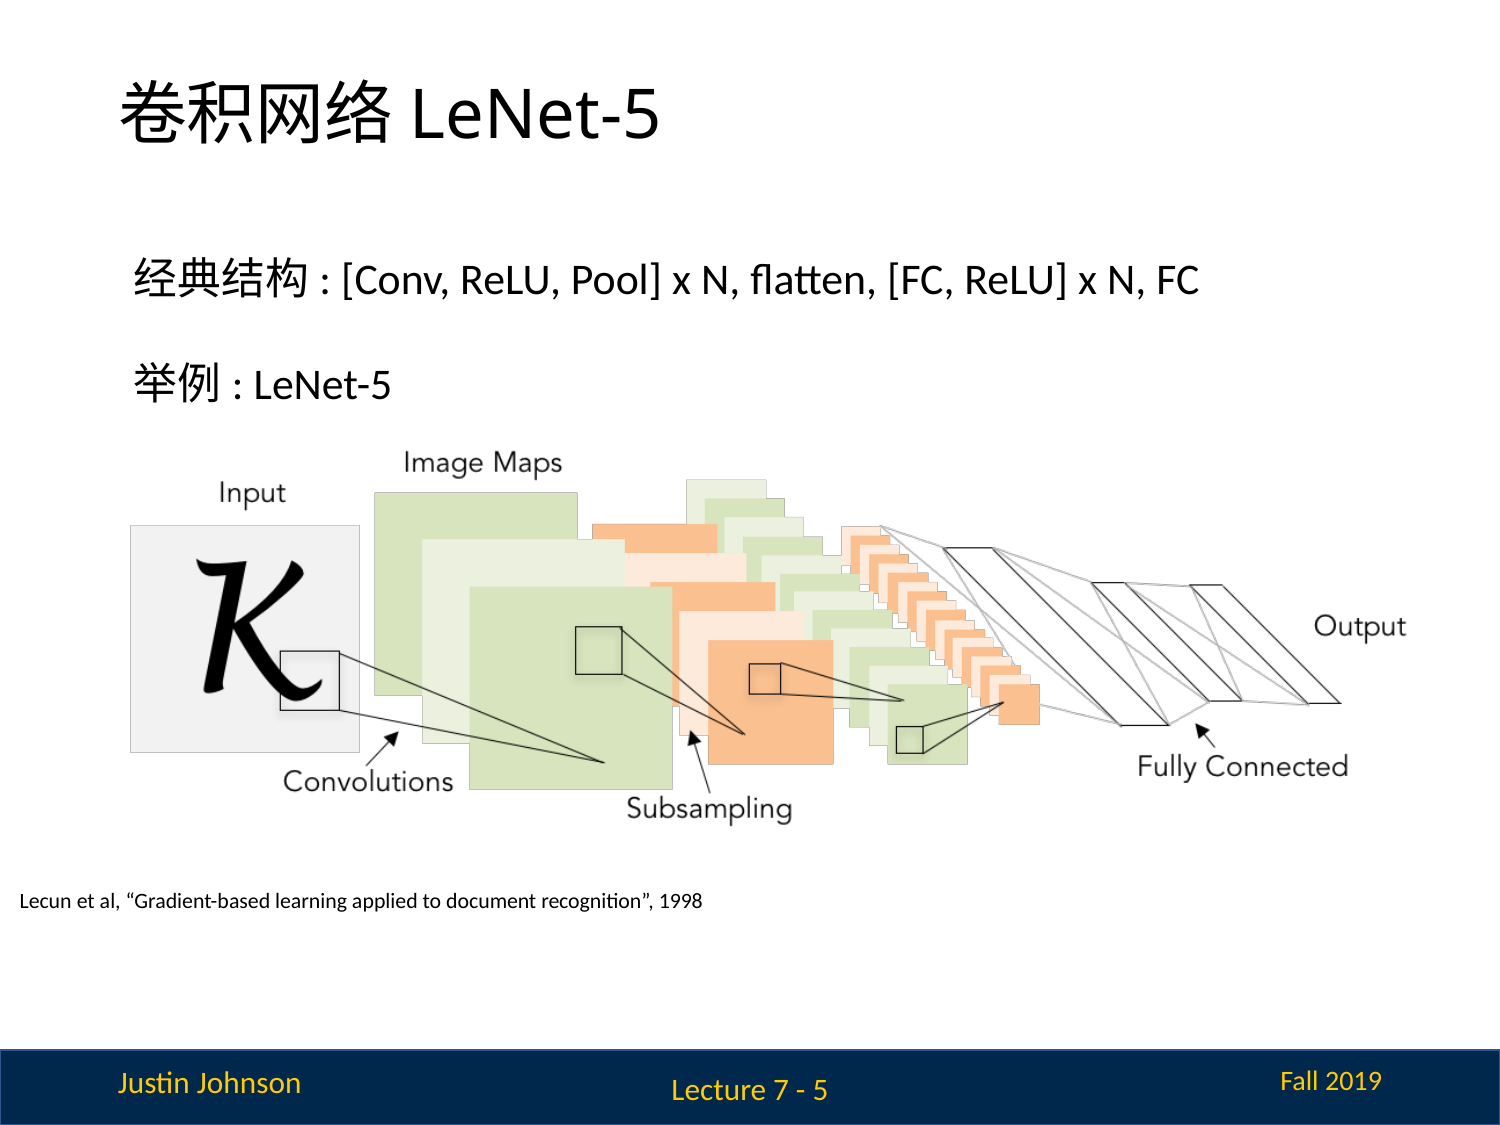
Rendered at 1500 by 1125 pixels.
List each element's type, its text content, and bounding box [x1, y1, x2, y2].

text_box 经典结构: [Conv, ReLU, Pool] x N, flatten, [FC, ReLU] x N, FC 举例: LeNet-5 [119, 243, 1215, 416]
title 卷积网络LeNet-5 [103, 59, 1397, 173]
picture [75, 437, 1424, 848]
slide_number Lecture 7 - 5 [547, 1057, 953, 1118]
text_box Lecun et al, “Gradient-based learning applied to document recognition”, 1998 [4, 879, 719, 921]
